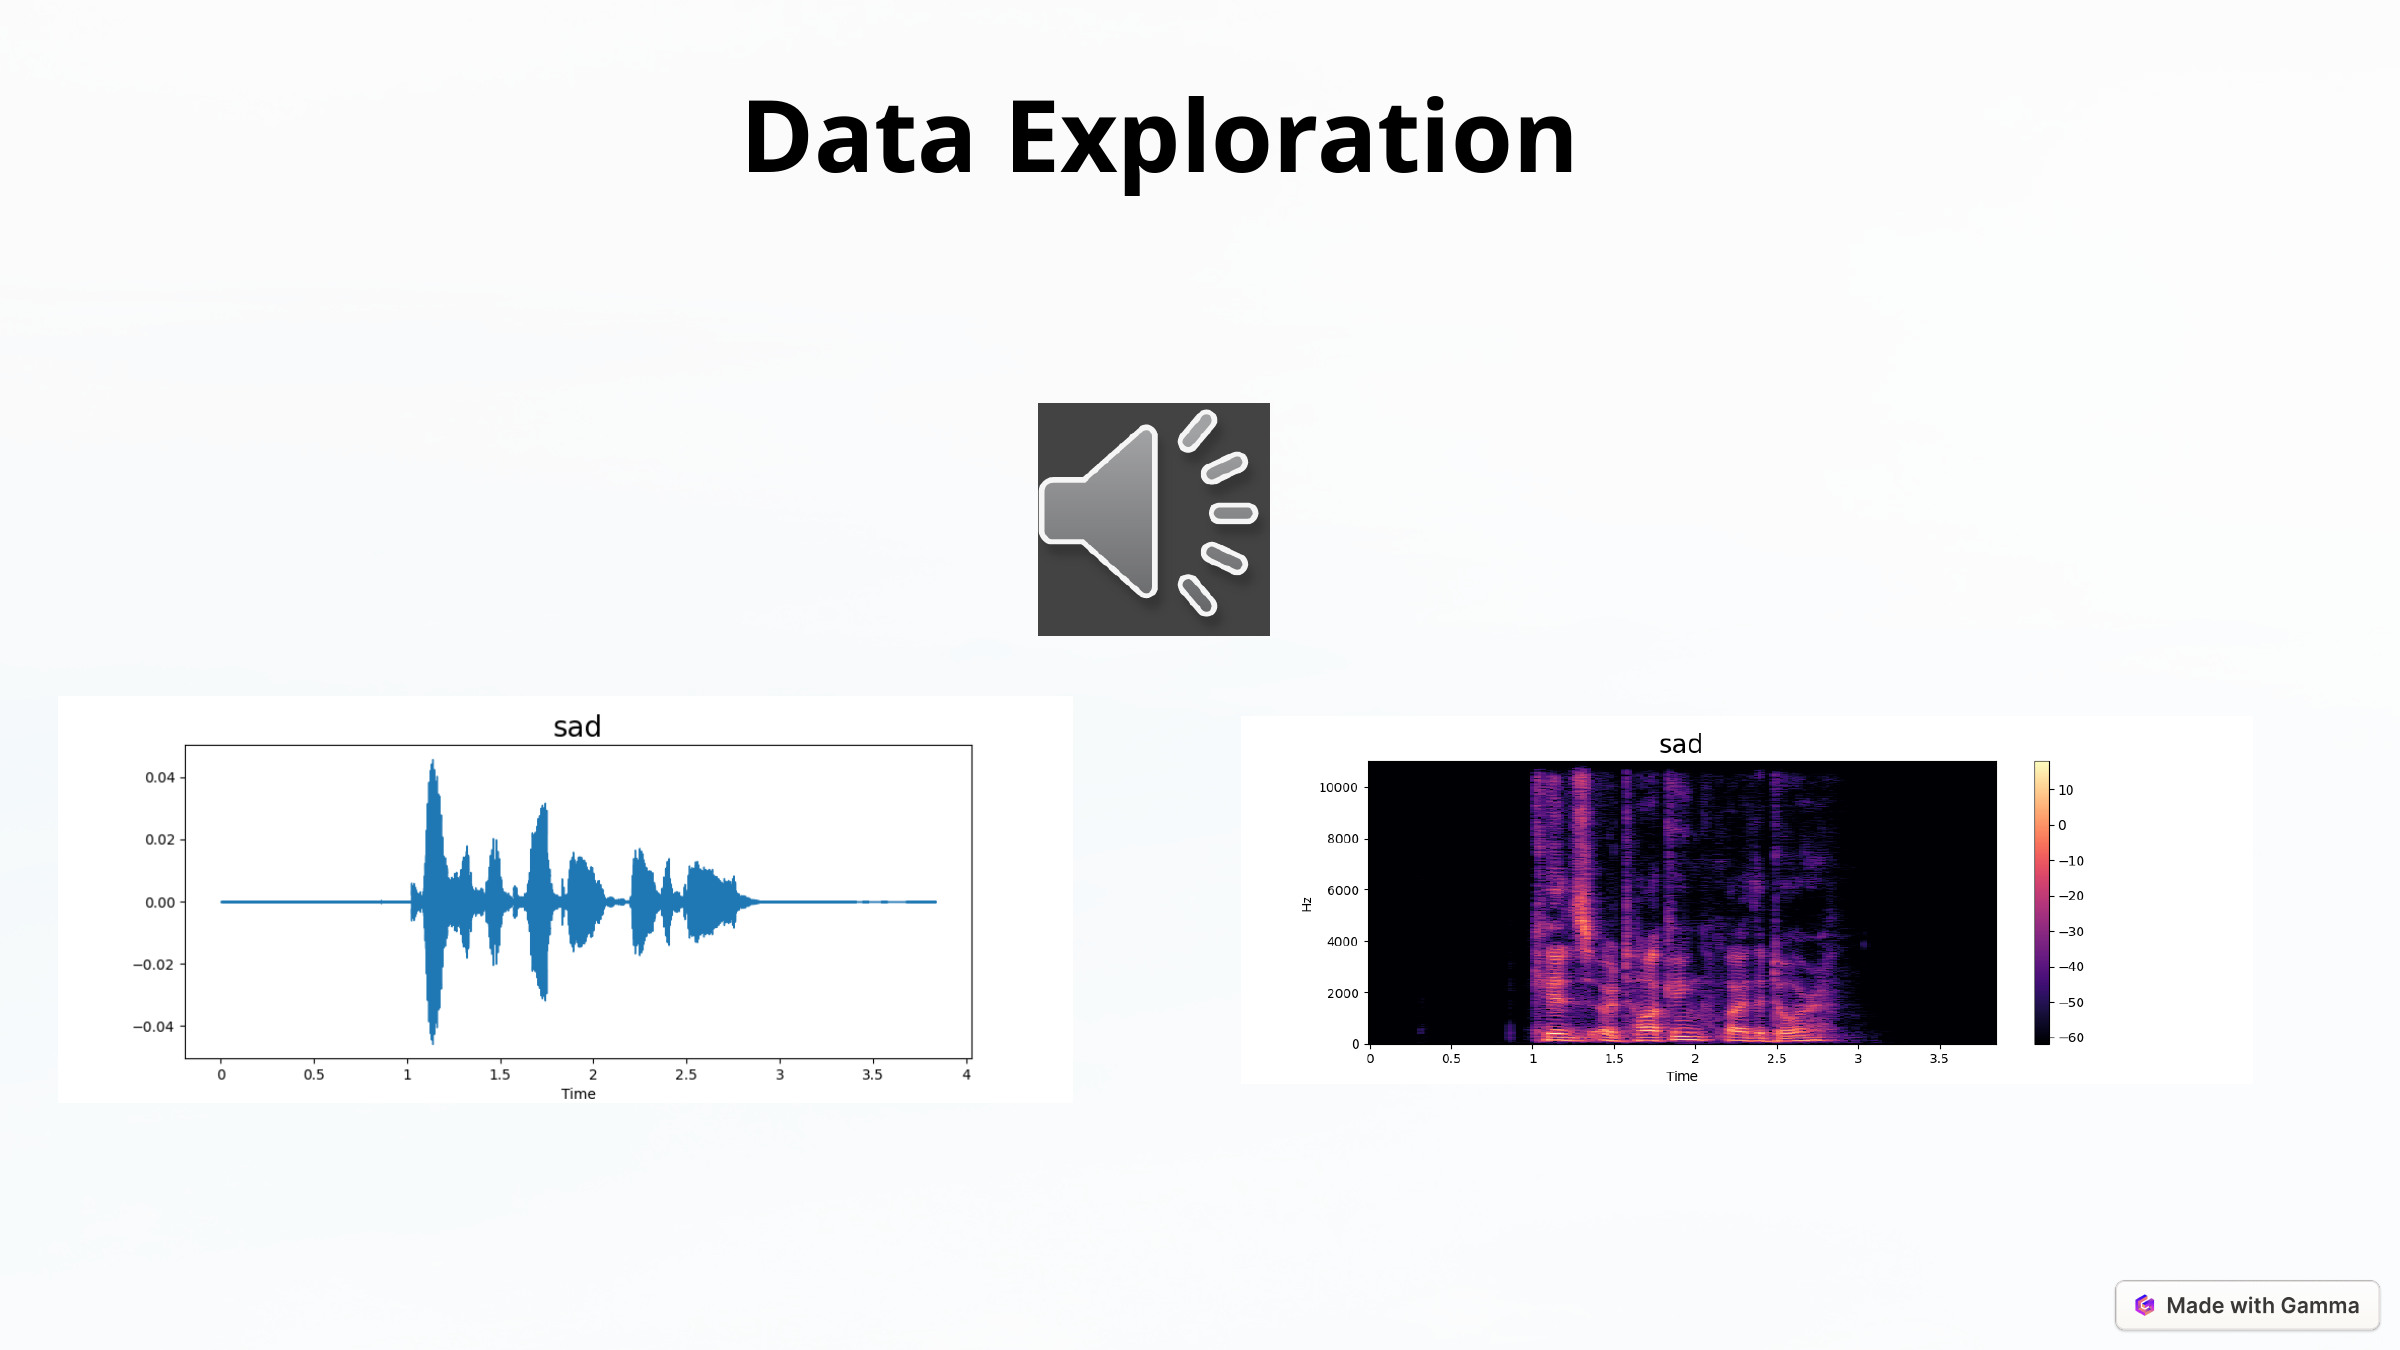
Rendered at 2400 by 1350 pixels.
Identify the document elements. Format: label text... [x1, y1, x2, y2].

picture [58, 696, 1073, 1103]
picture [1037, 402, 1272, 637]
text_box Data Exploration [387, 78, 1933, 248]
picture [1241, 716, 2253, 1084]
picture [2106, 1271, 2389, 1339]
